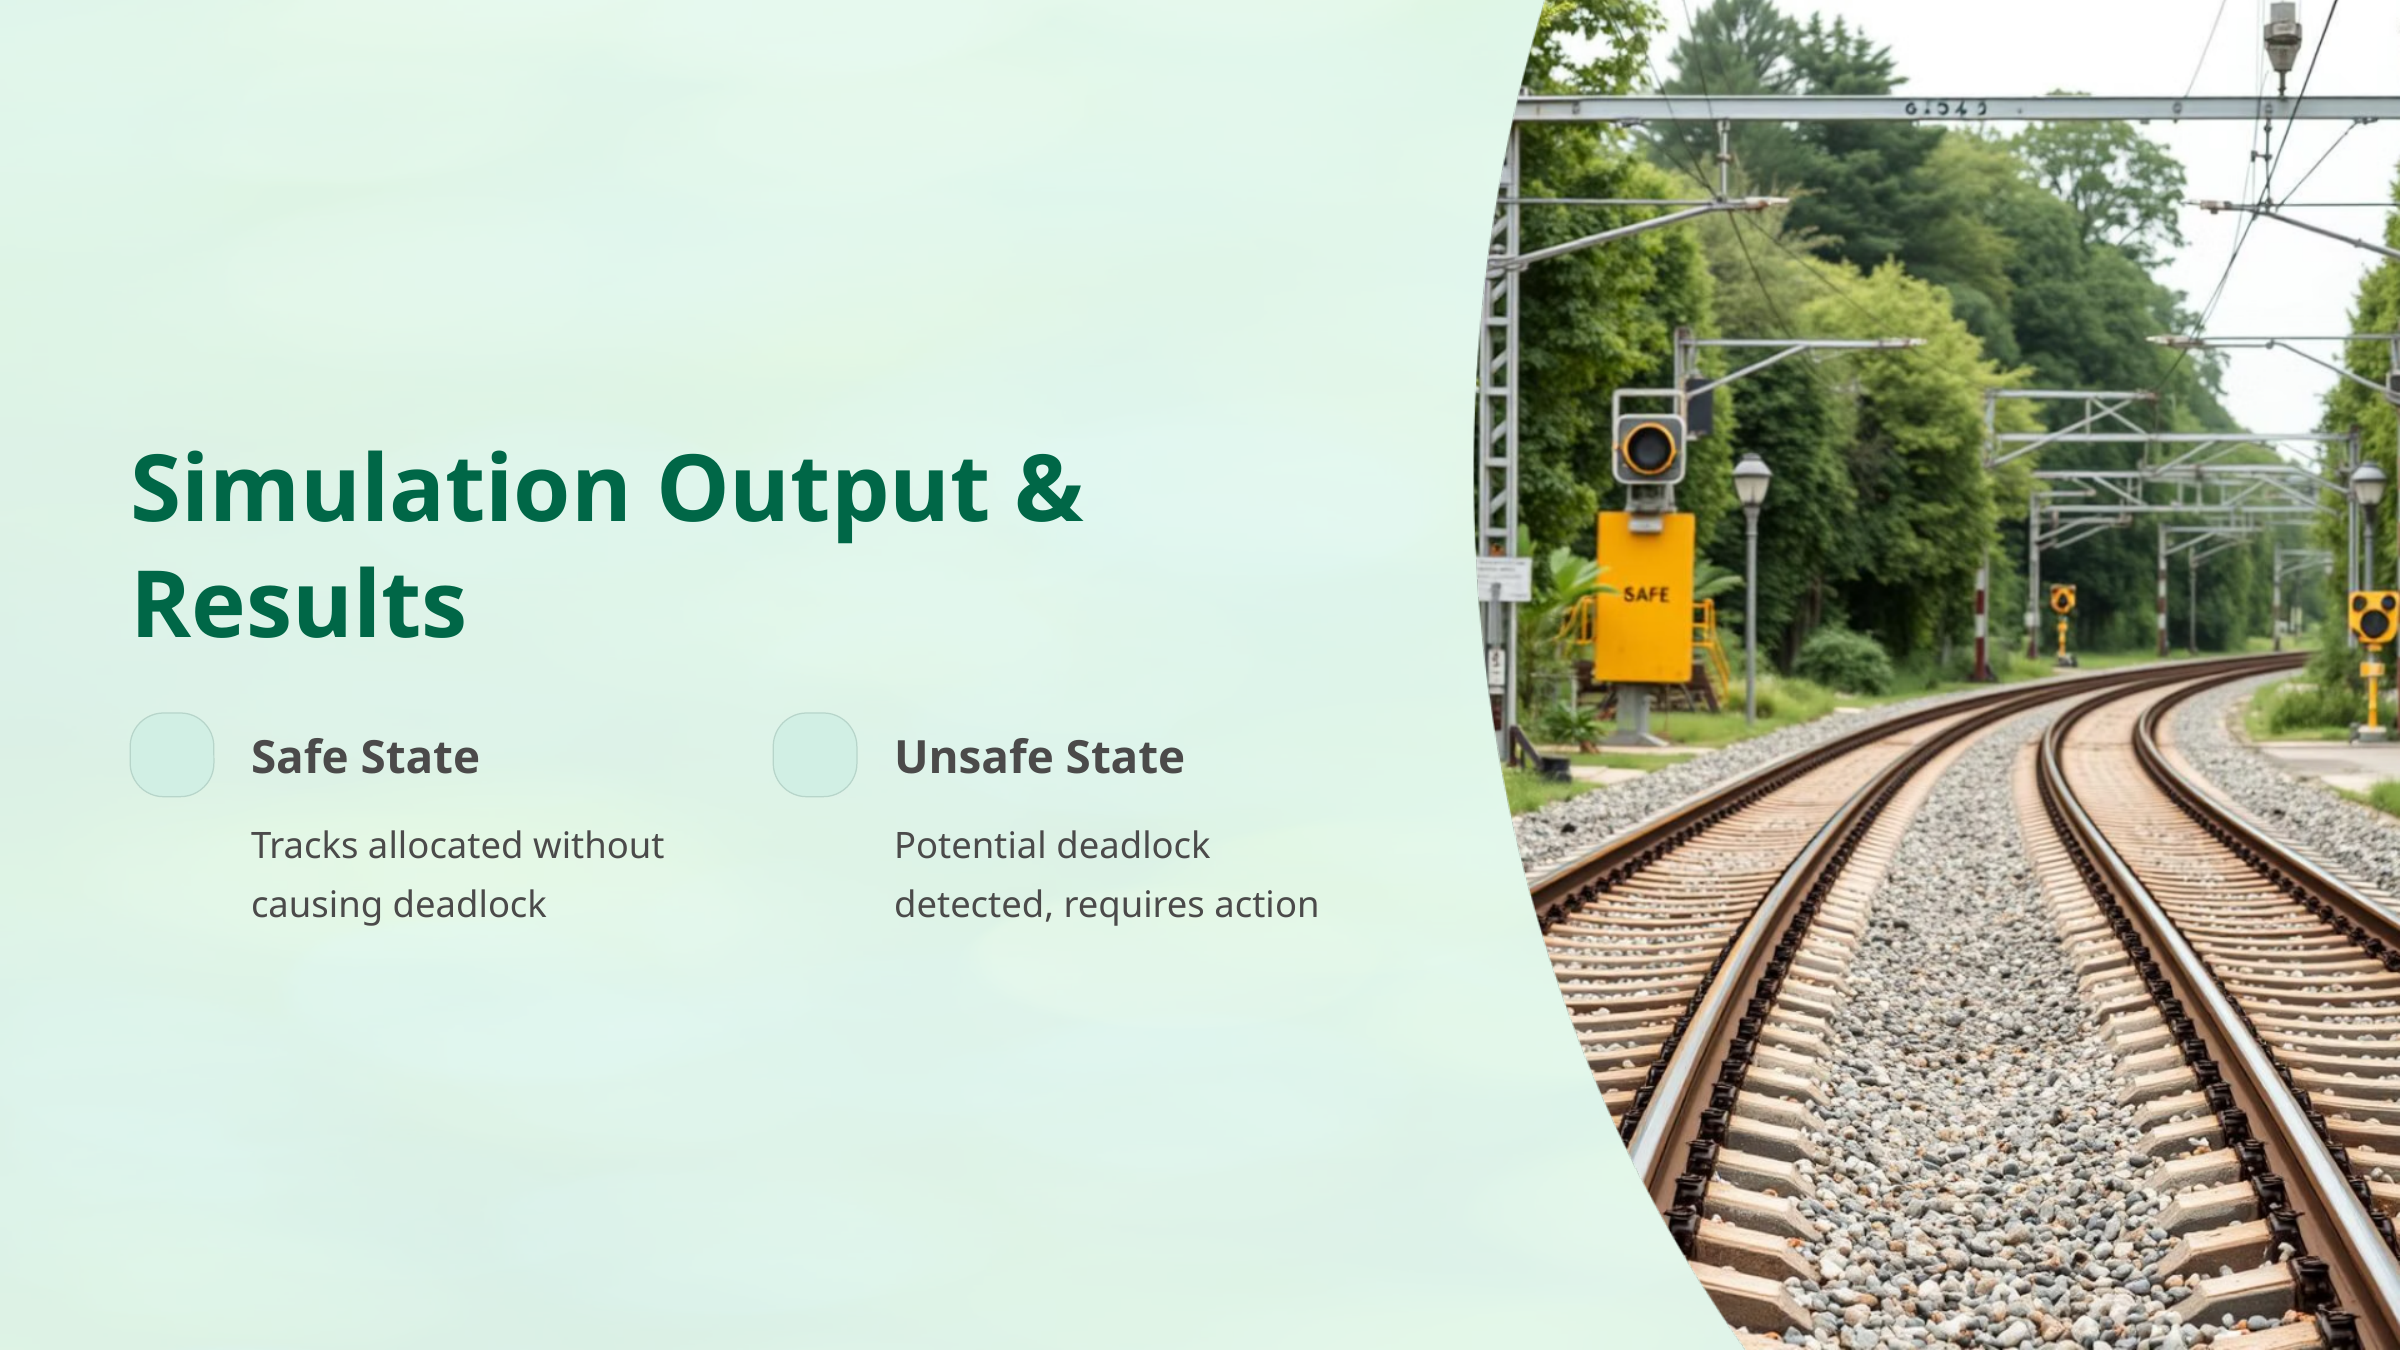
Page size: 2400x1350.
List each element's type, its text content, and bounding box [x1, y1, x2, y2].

text_box Safe State [251, 725, 717, 784]
text_box Tracks allocated without causing deadlock [251, 806, 727, 926]
text_box Unsafe State [894, 725, 1360, 784]
text_box Potential deadlock detected, requires action [894, 806, 1370, 926]
text_box [130, 712, 214, 797]
text_box [773, 712, 857, 797]
picture [1454, 0, 2400, 1350]
text_box Simulation Output & Results [130, 424, 1370, 658]
